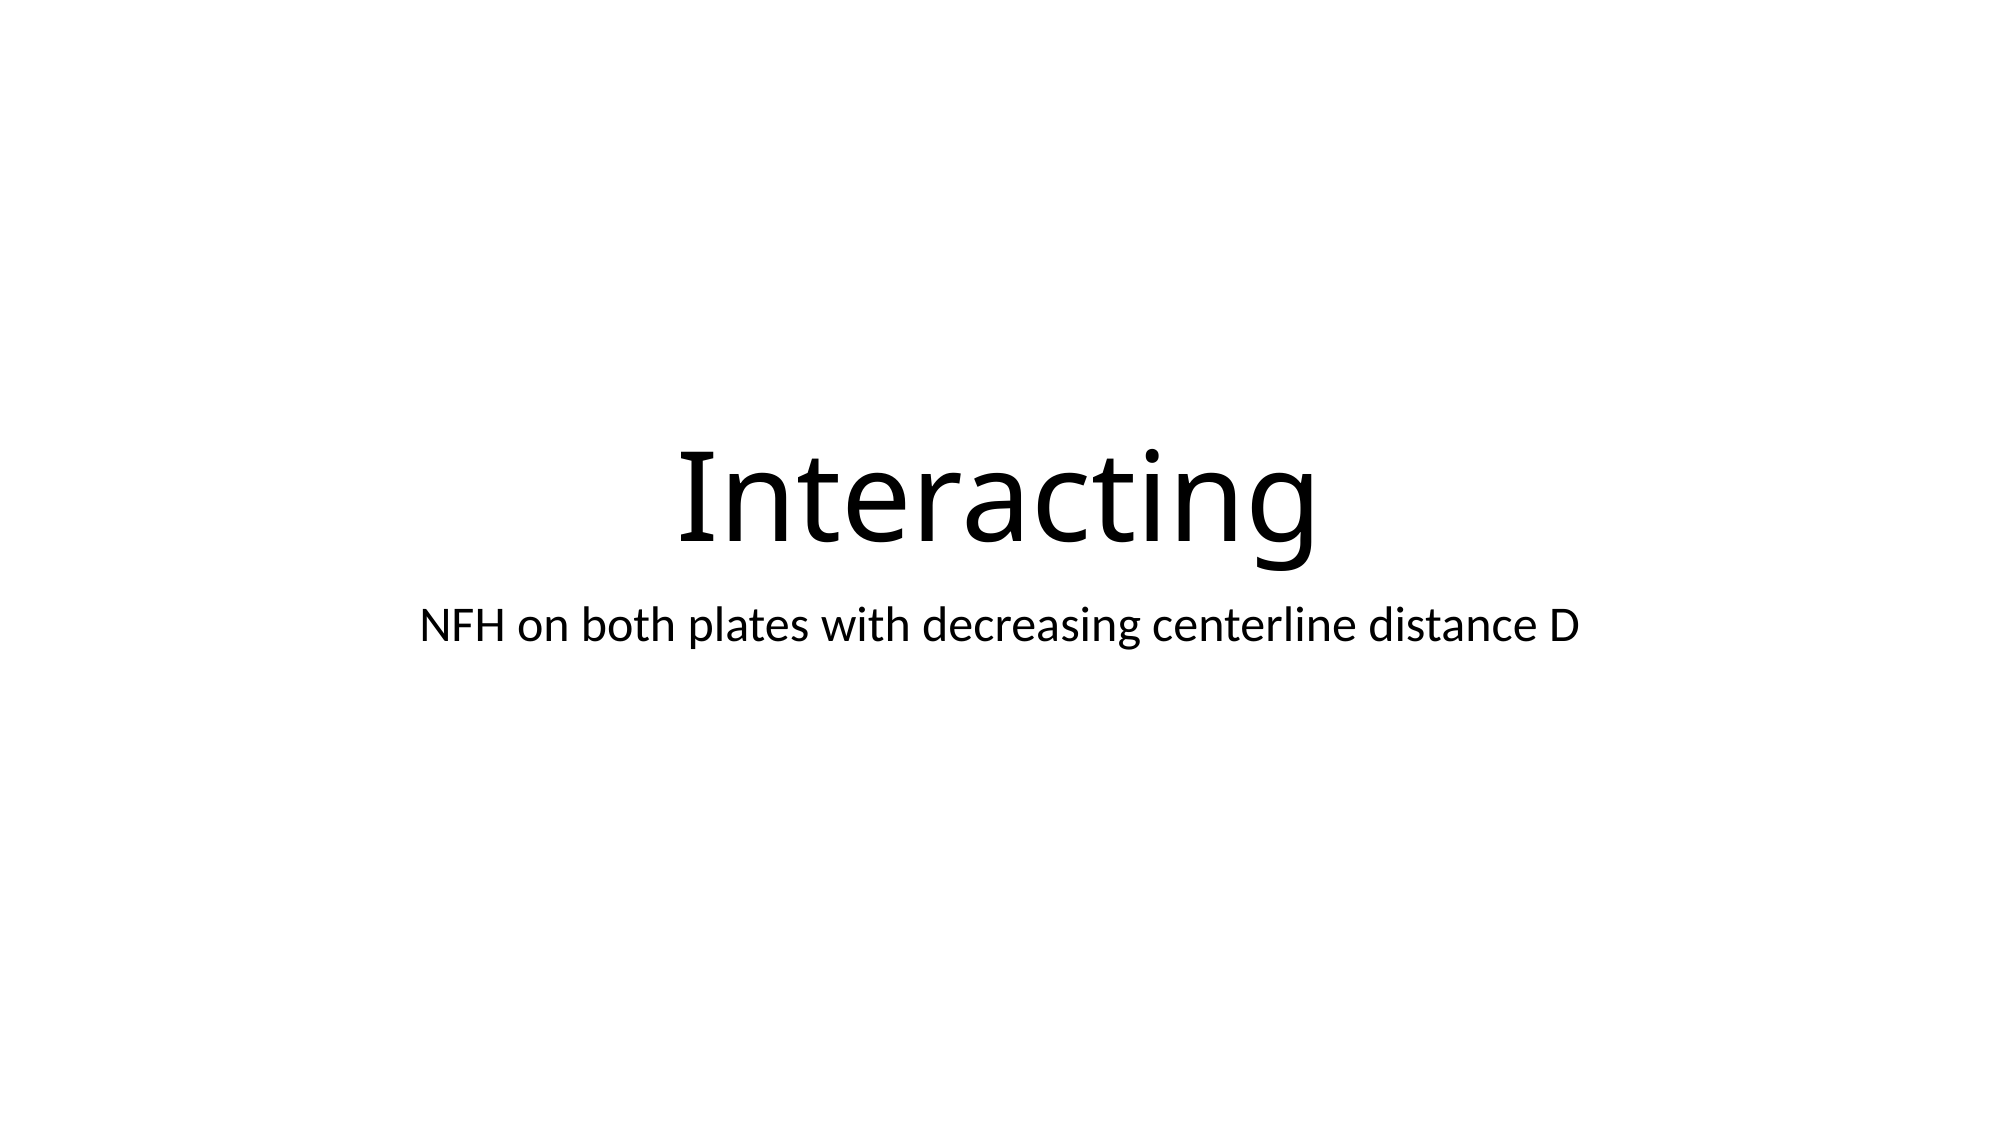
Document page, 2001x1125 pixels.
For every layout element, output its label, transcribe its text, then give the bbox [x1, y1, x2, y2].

subtitle NFH on both plates with decreasing centerline distance D [249, 590, 1750, 863]
title Interacting [249, 184, 1750, 576]
